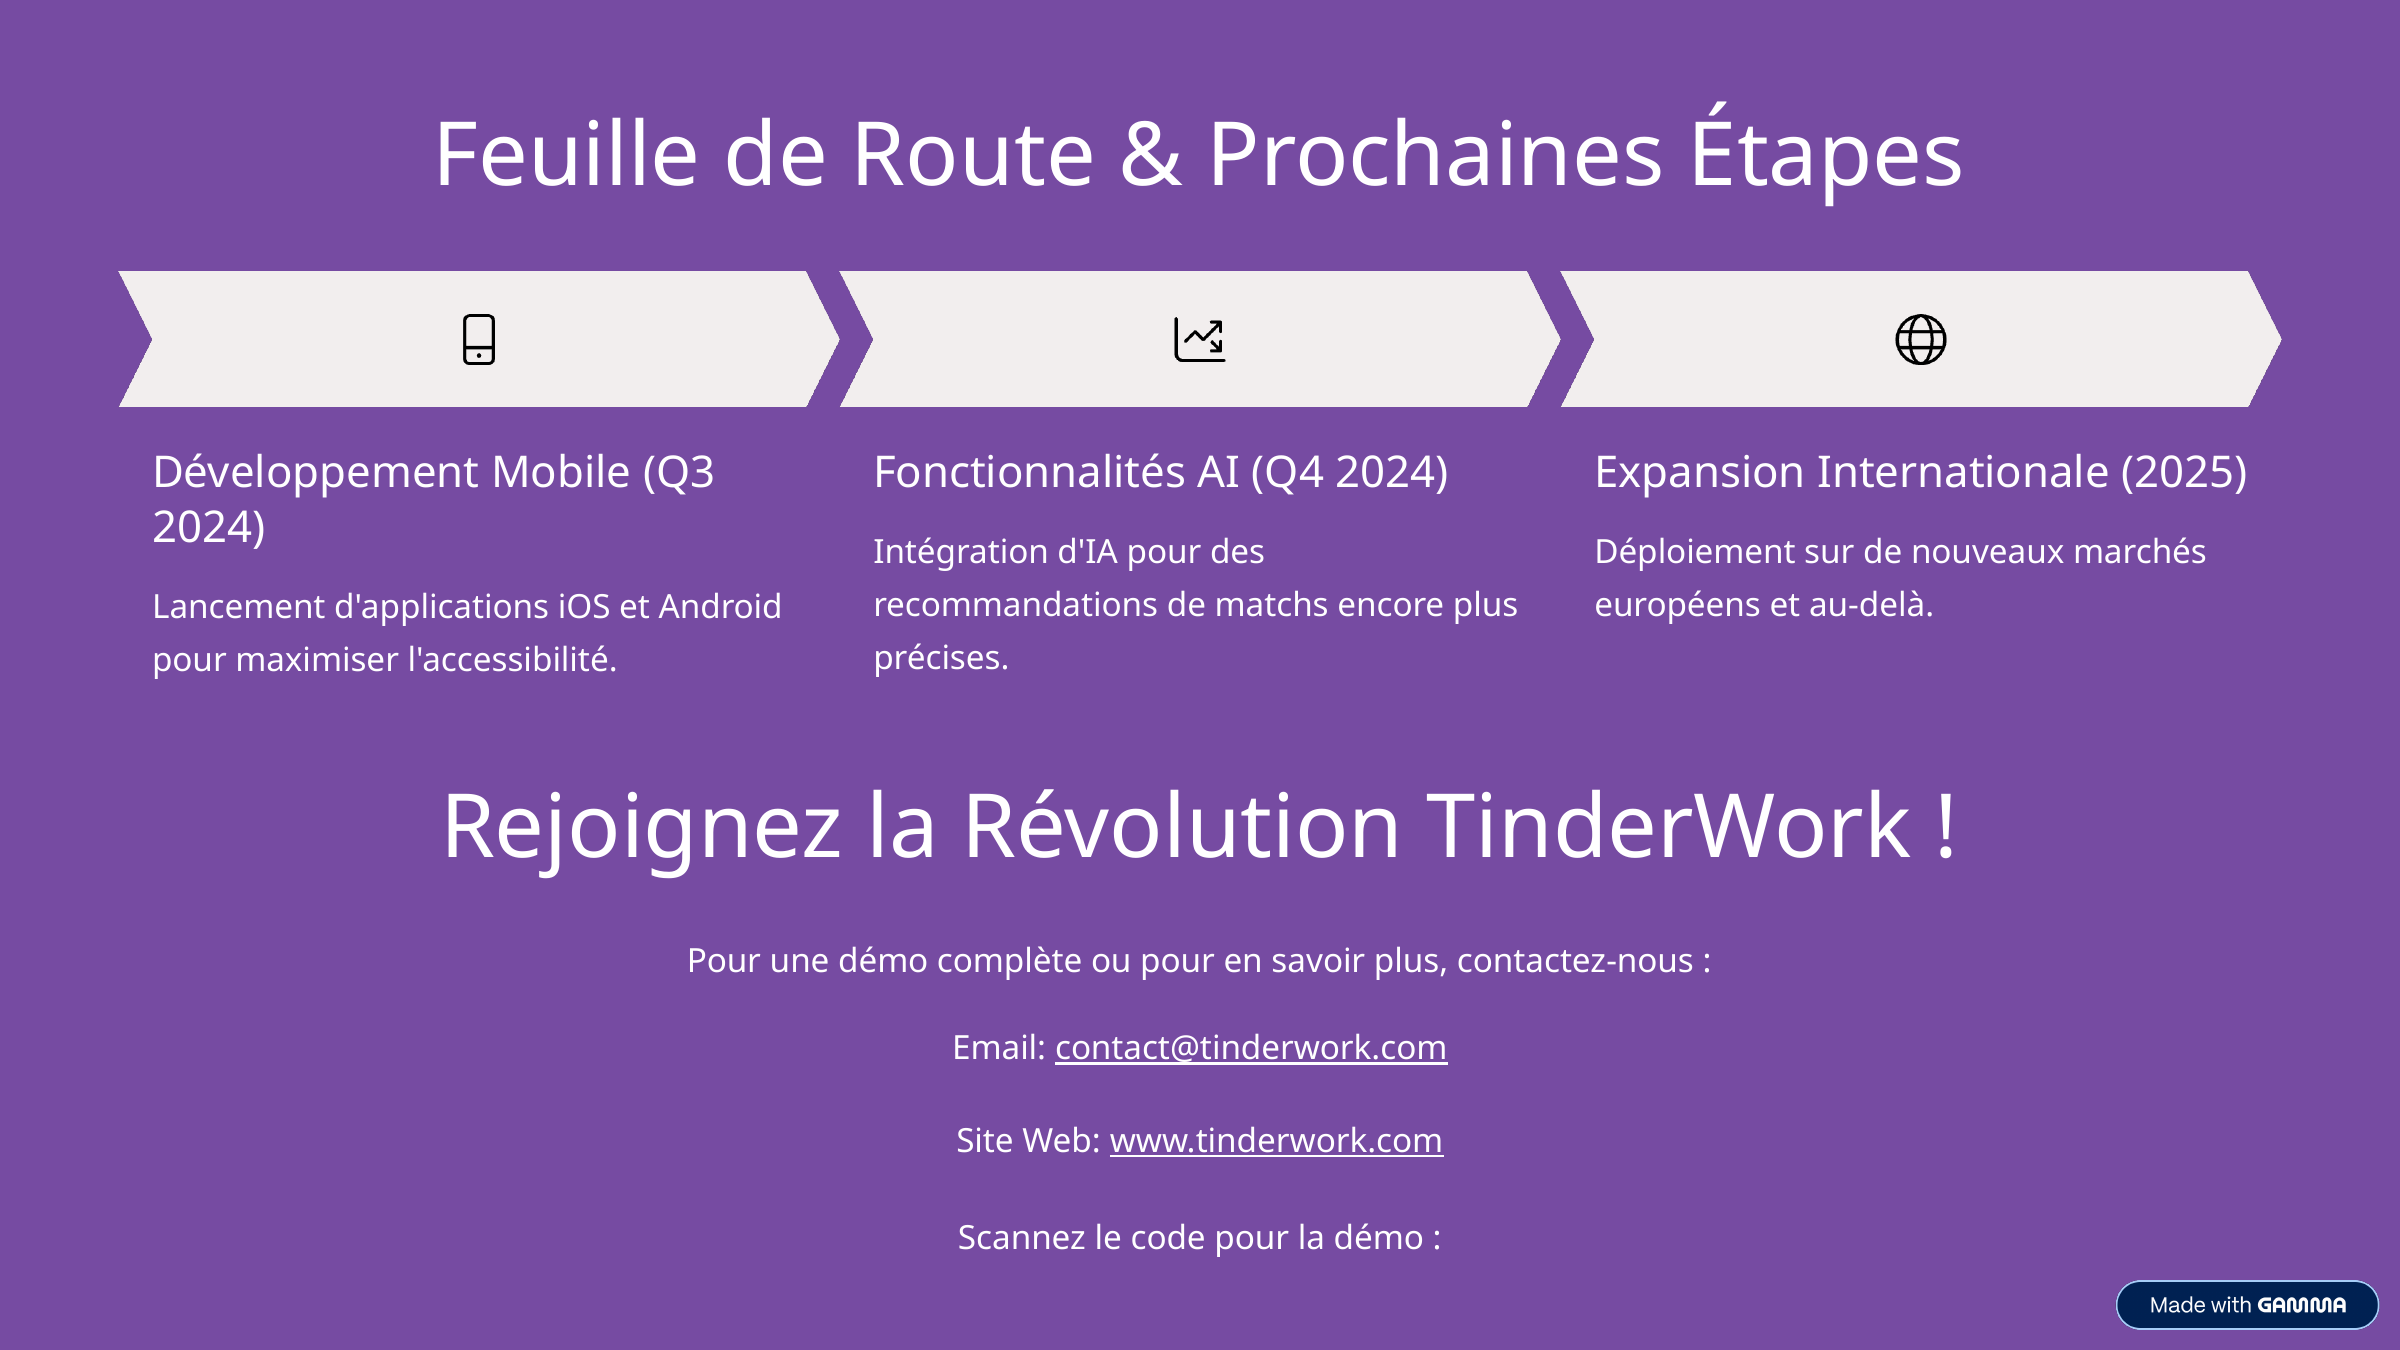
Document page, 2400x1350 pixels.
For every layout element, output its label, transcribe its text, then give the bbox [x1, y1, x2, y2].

text_box Expansion Internationale (2025) [1594, 440, 2233, 497]
picture [2106, 1271, 2389, 1339]
text_box Feuille de Route & Prochaines Étapes [460, 93, 1940, 204]
text_box Déploiement sur de nouveaux marchés européens et au-delà. [1594, 516, 2248, 625]
picture [118, 271, 2282, 407]
text_box Fonctionnalités AI (Q4 2024) [873, 440, 1442, 497]
text_box Lancement d'applications iOS et Android pour maximiser l'accessibilité. [152, 572, 806, 681]
text_box Rejoignez la Révolution TinderWork ! [463, 764, 1937, 876]
text_box Site Web: www.tinderwork.com [118, 1110, 2282, 1165]
text_box Pour une démo complète ou pour en savoir plus, contactez-nous : [118, 926, 2282, 981]
text_box Email: contact@tinderwork.com [118, 1018, 2282, 1073]
text_box Intégration d'IA pour des recommandations de matchs encore plus précises. [873, 516, 1527, 679]
text_box Scannez le code pour la démo : [118, 1202, 2282, 1257]
text_box Développement Mobile (Q3 2024) [152, 440, 806, 552]
